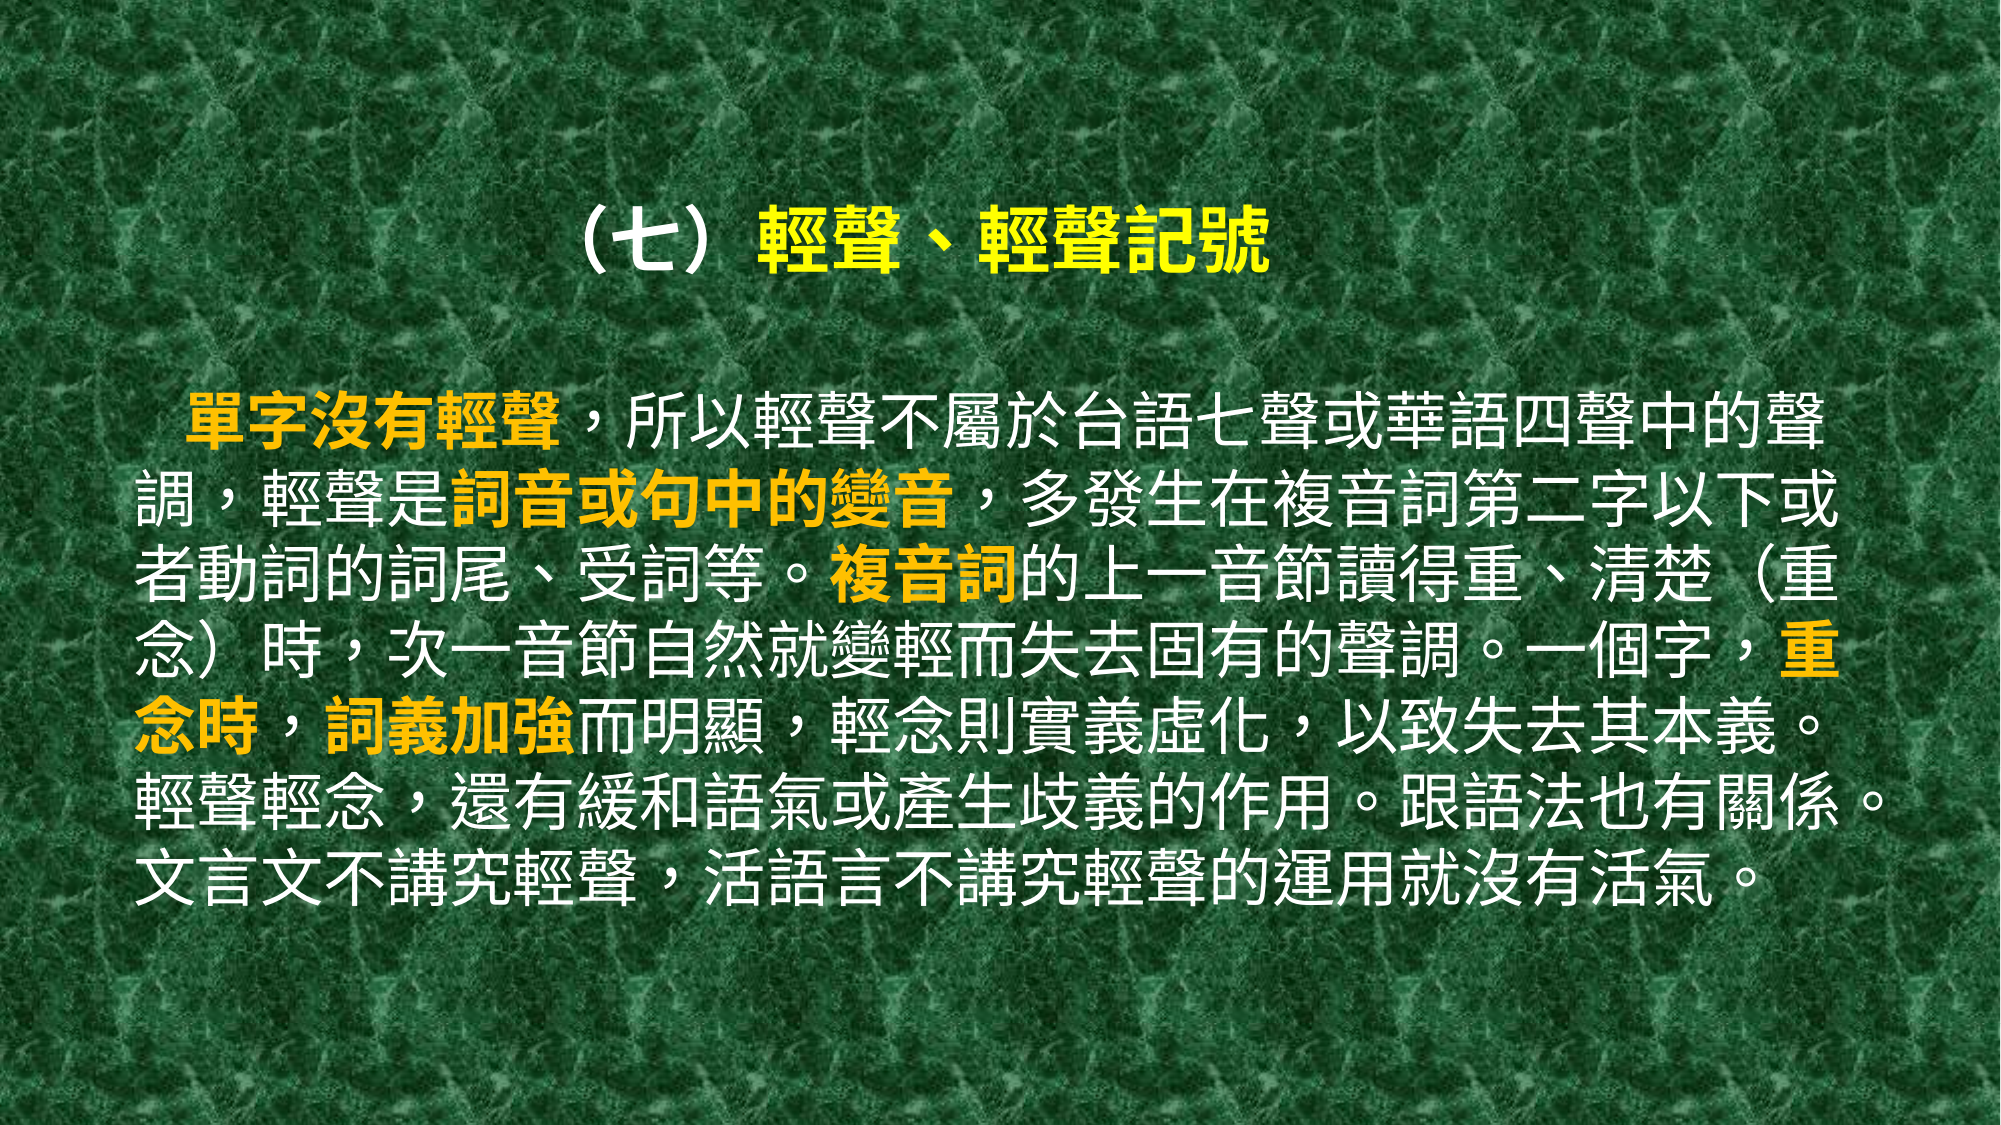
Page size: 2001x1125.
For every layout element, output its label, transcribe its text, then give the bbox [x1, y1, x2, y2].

title （七）輕聲、輕聲記號 單字沒有輕聲，所以輕聲不屬於台語七聲或華語四聲中的聲調，輕聲是詞音或句中的變音，多發生在複音詞第二字以下或者動詞的詞尾、受詞等。複音詞的上一音節讀得重、清楚（重念）時，次一音節自然就變輕而失去固有的聲調。一個字，重念時，詞義加強而明顯，輕念則實義虛化，以致失去其本義。輕聲輕念，還有緩和語氣或產生歧義的作用。跟語法也有關係。文言文不講究輕聲，活語言不講究輕聲的運用就沒有活氣。 [118, 149, 1857, 1047]
picture [0, 0, 2001, 1125]
